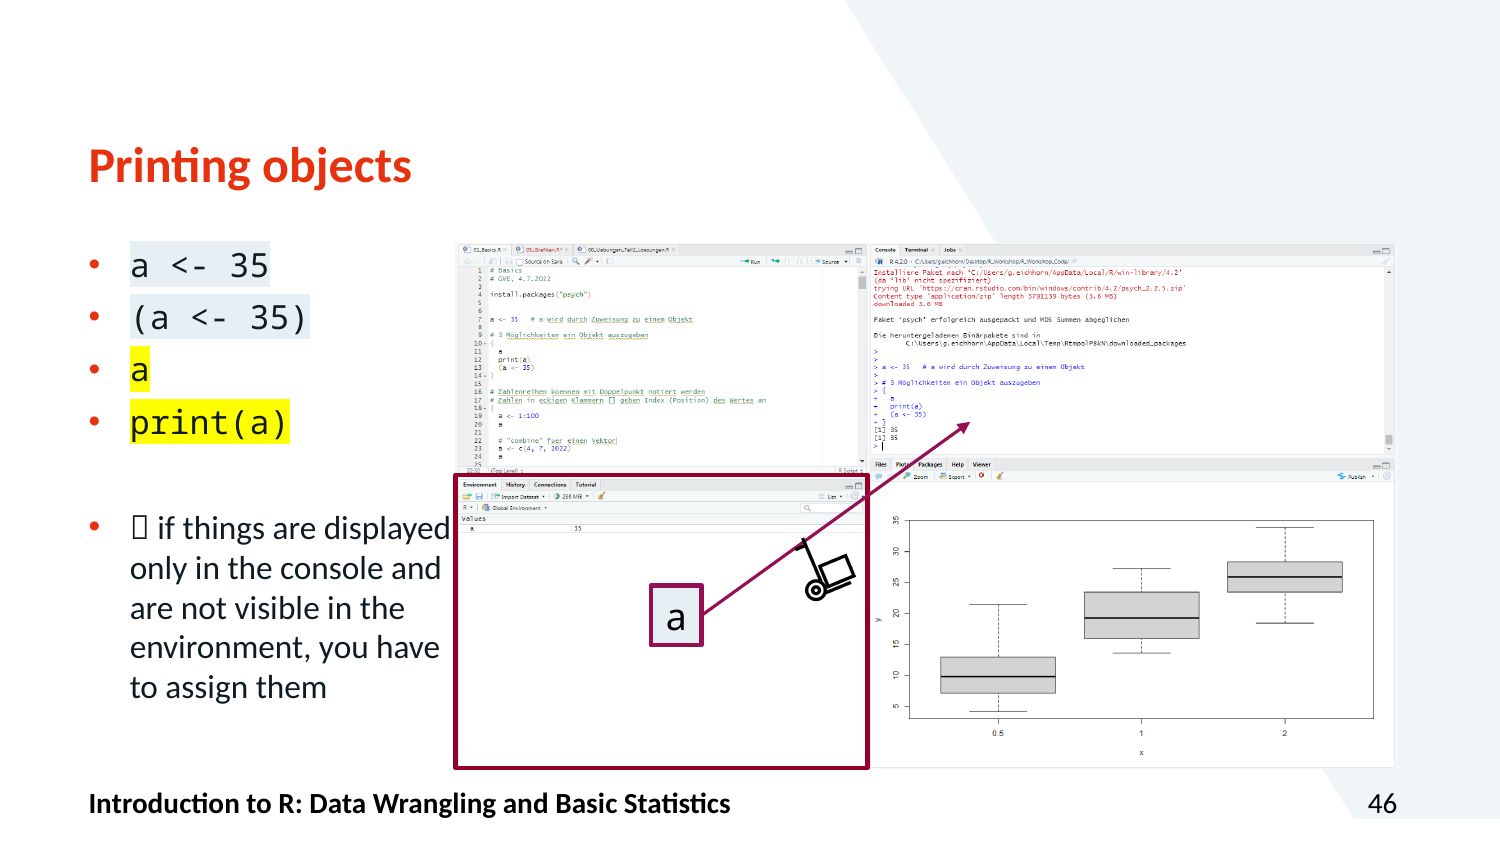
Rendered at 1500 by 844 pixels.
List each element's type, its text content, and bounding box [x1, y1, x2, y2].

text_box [700, 421, 971, 617]
picture [0, 0, 1500, 819]
slide_number 46 [1263, 785, 1398, 819]
title Printing objects [88, 129, 1398, 232]
footer Introduction to R: Data Wrangling and Basic Statistics [88, 785, 1217, 819]
list a <- 35 (a <- 35) a print(a)  if things are displayed only in the console and are not visible in the environment, you have to assign them [88, 243, 454, 756]
